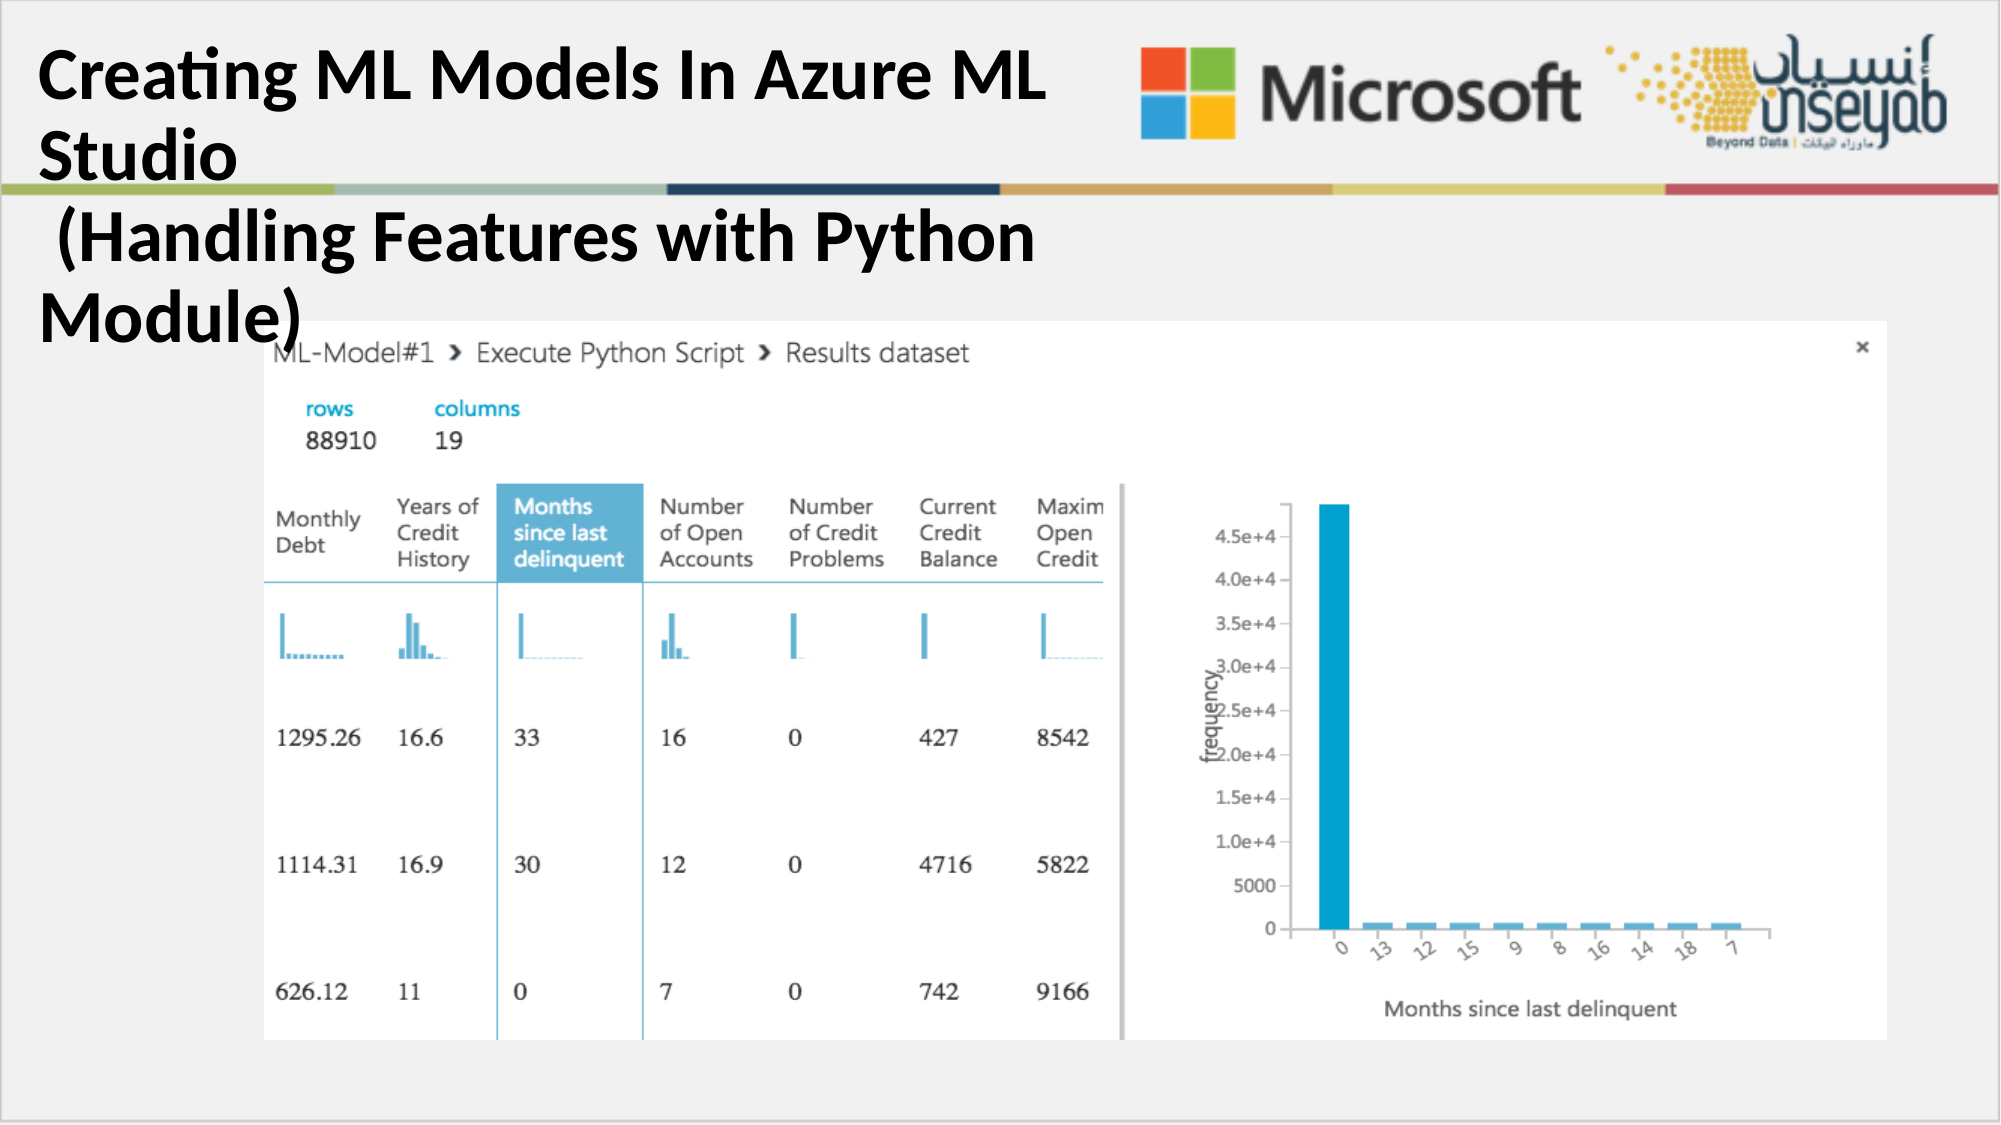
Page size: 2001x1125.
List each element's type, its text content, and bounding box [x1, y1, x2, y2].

title Creating ML Models In Azure ML Studio (Handling Features with Python Module) [23, 16, 1180, 377]
picture [0, 0, 2001, 1125]
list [264, 321, 1887, 1040]
